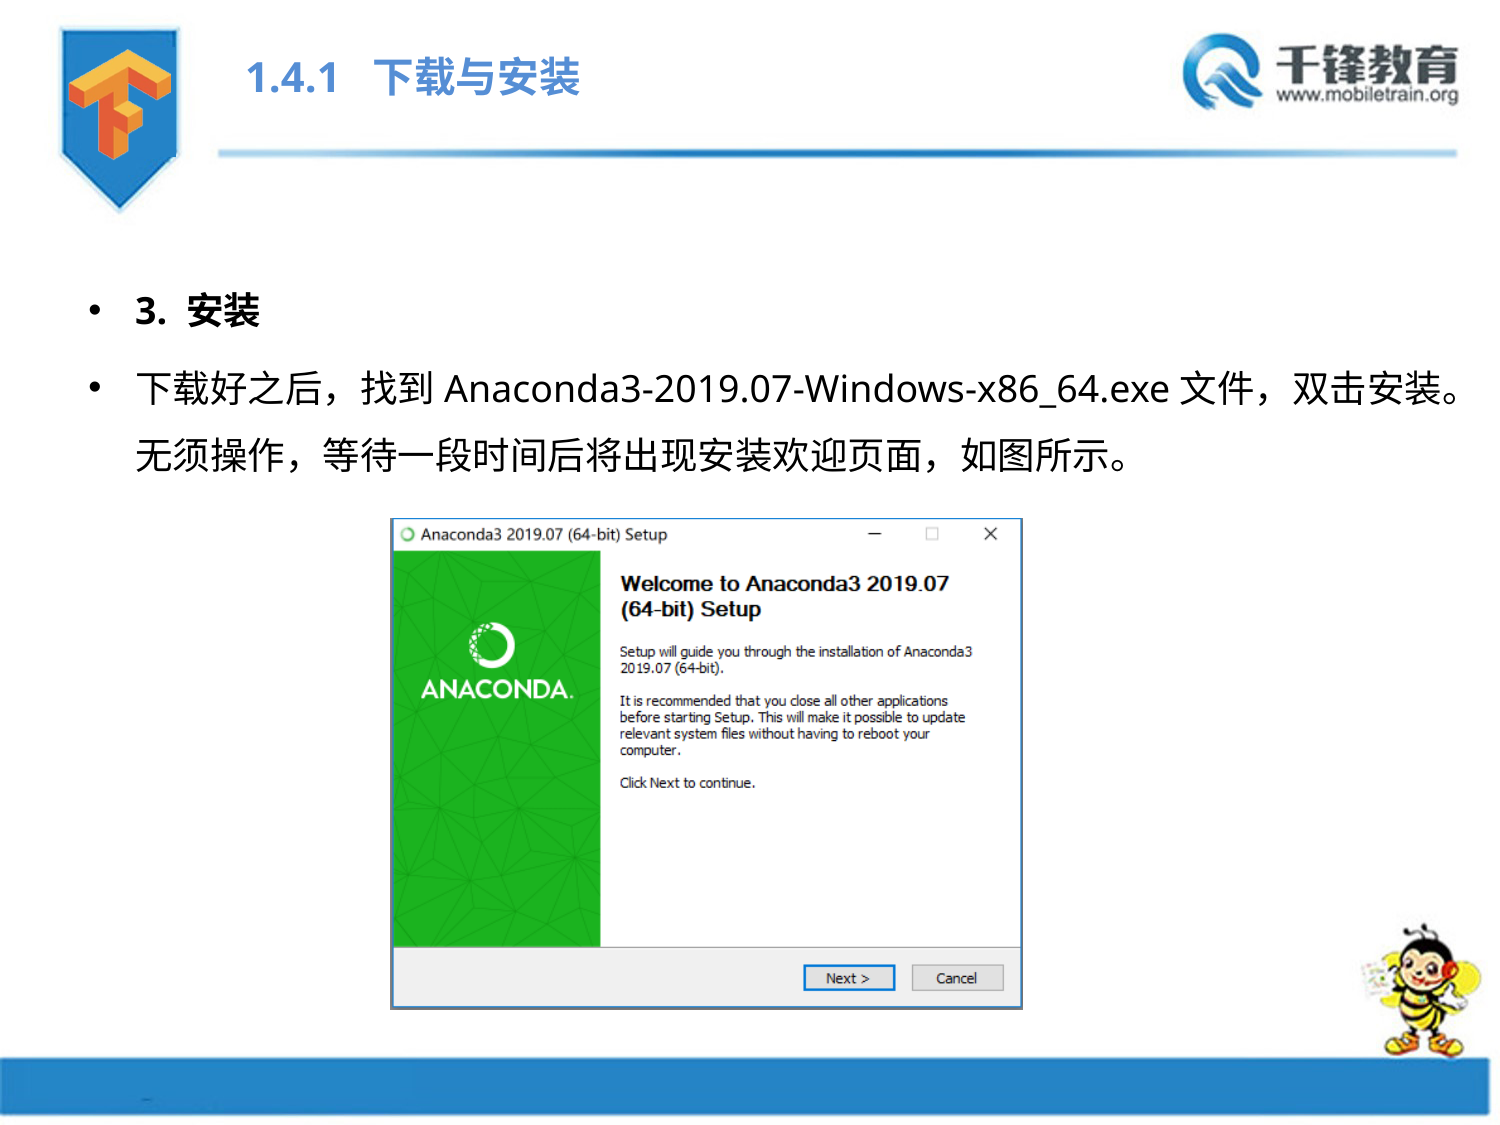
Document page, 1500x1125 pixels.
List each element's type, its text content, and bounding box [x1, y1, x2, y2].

text_box 1.4.1 下载与安装 [230, 29, 1069, 122]
picture [0, 0, 1500, 256]
text_box 3. 安装 下载好之后，找到Anaconda3-2019.07-Windows-x86_64.exe文件，双击安装。无须操作，等待一段时间后将出现安装欢迎页面，如图所示。 [0, 256, 1500, 485]
picture [0, 485, 1500, 1125]
